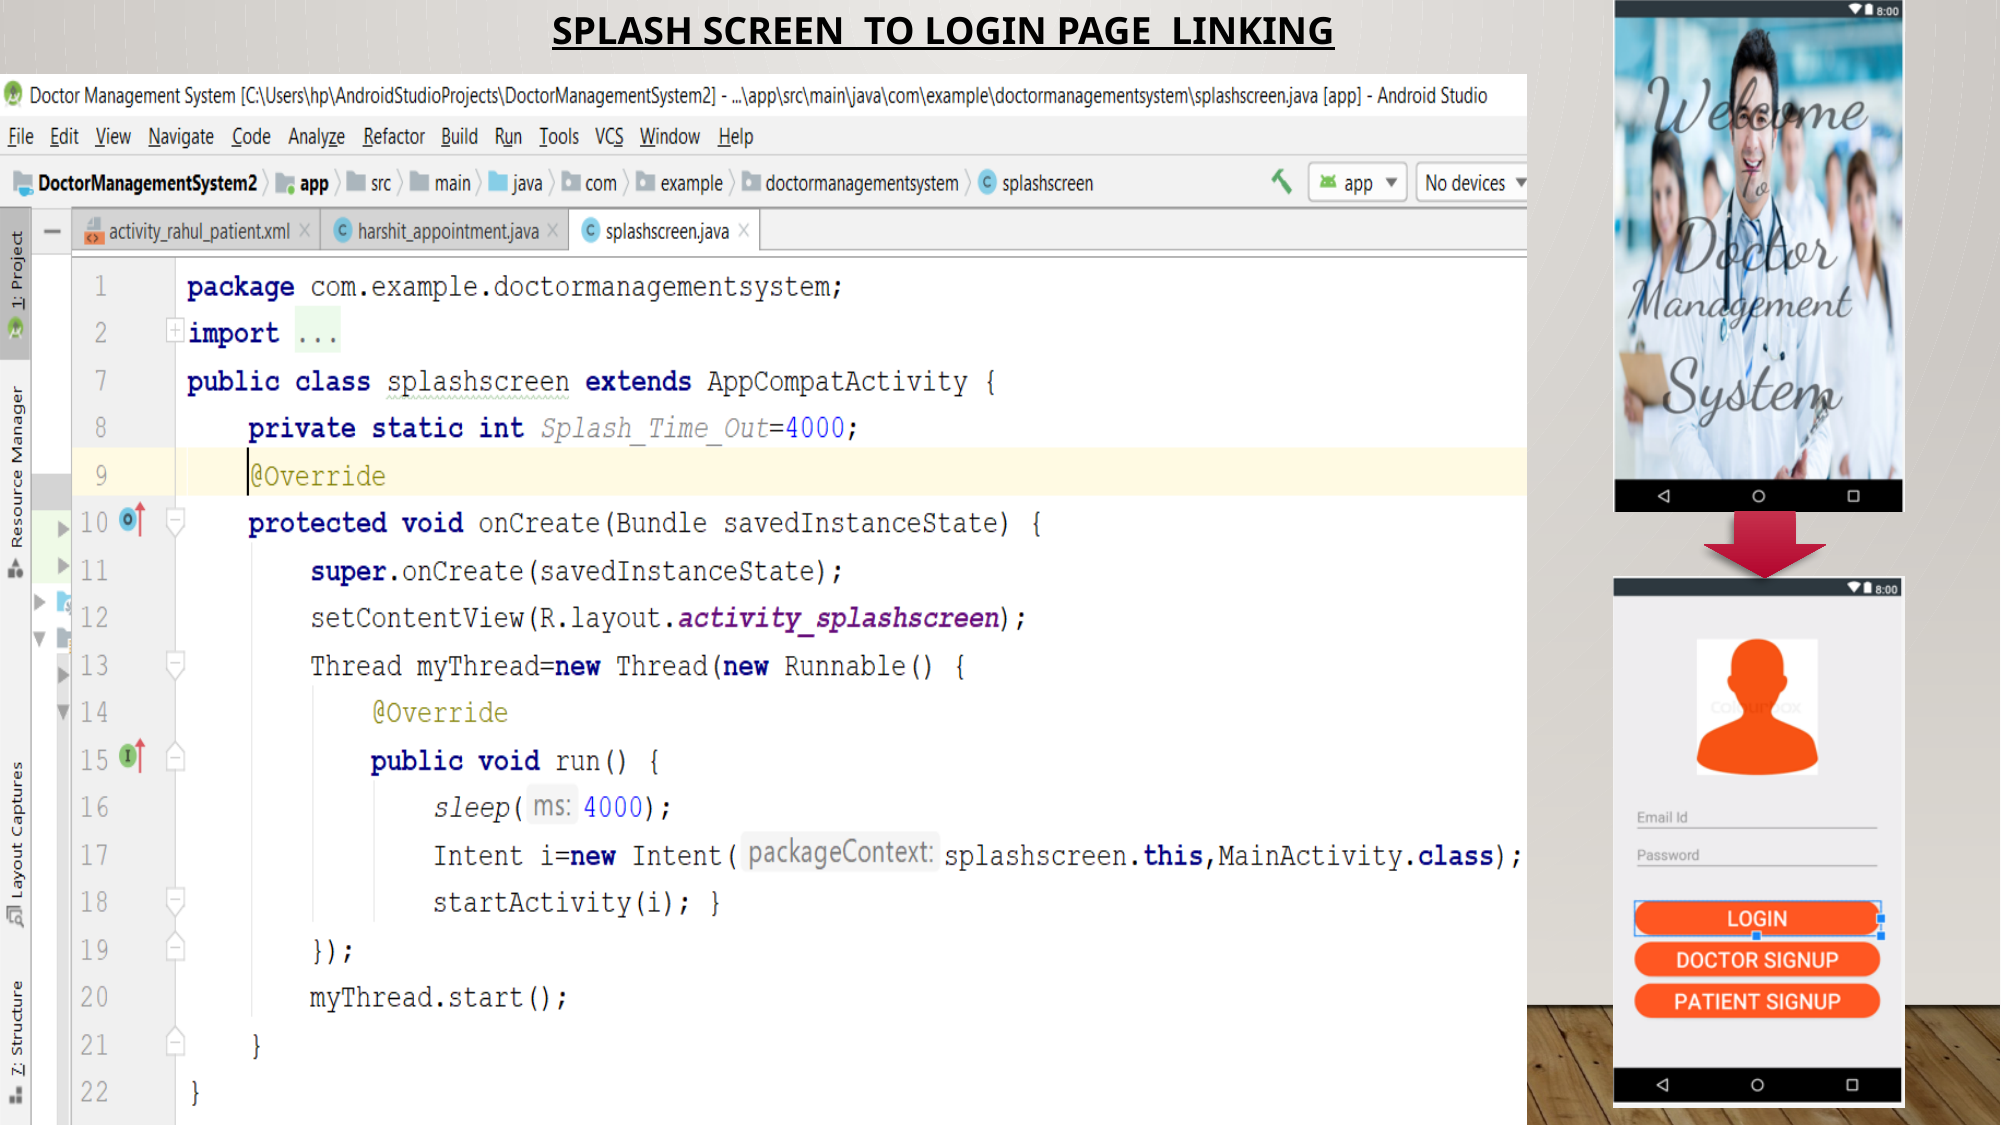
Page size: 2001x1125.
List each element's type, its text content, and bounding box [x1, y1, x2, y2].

picture [0, 73, 2000, 1125]
picture [1612, 0, 1905, 512]
text_box SPLASH SCREEN TO LOGIN PAGE LINKING [537, 0, 1394, 59]
text_box [1703, 512, 1827, 576]
